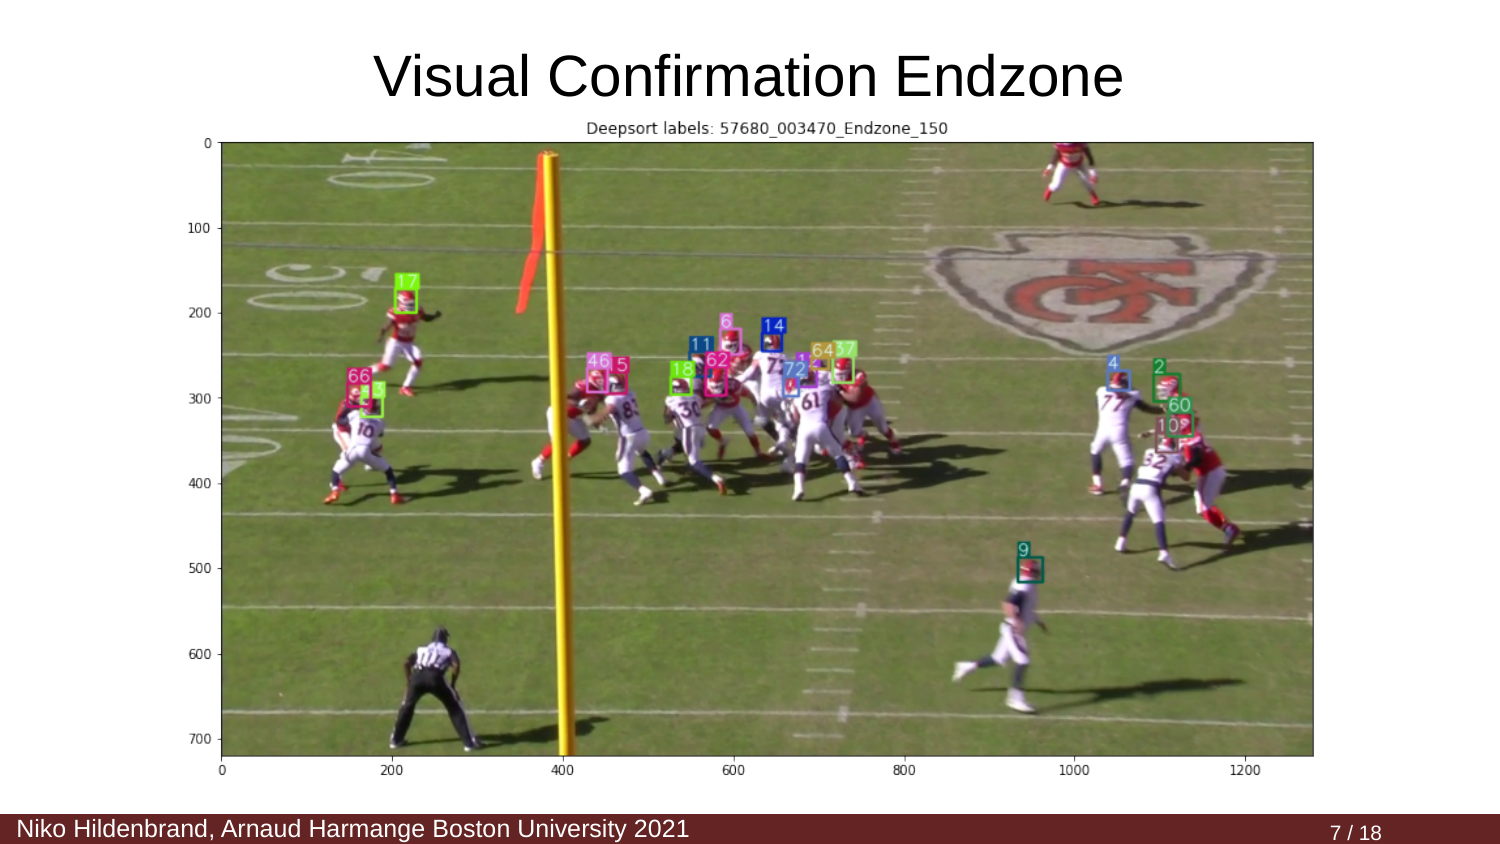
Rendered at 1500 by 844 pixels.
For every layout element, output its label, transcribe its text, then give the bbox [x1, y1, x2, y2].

title Visual Confirmation Endzone [75, 33, 1425, 113]
picture [178, 112, 1322, 788]
slide_number ‹#› / 18 [1059, 812, 1397, 844]
